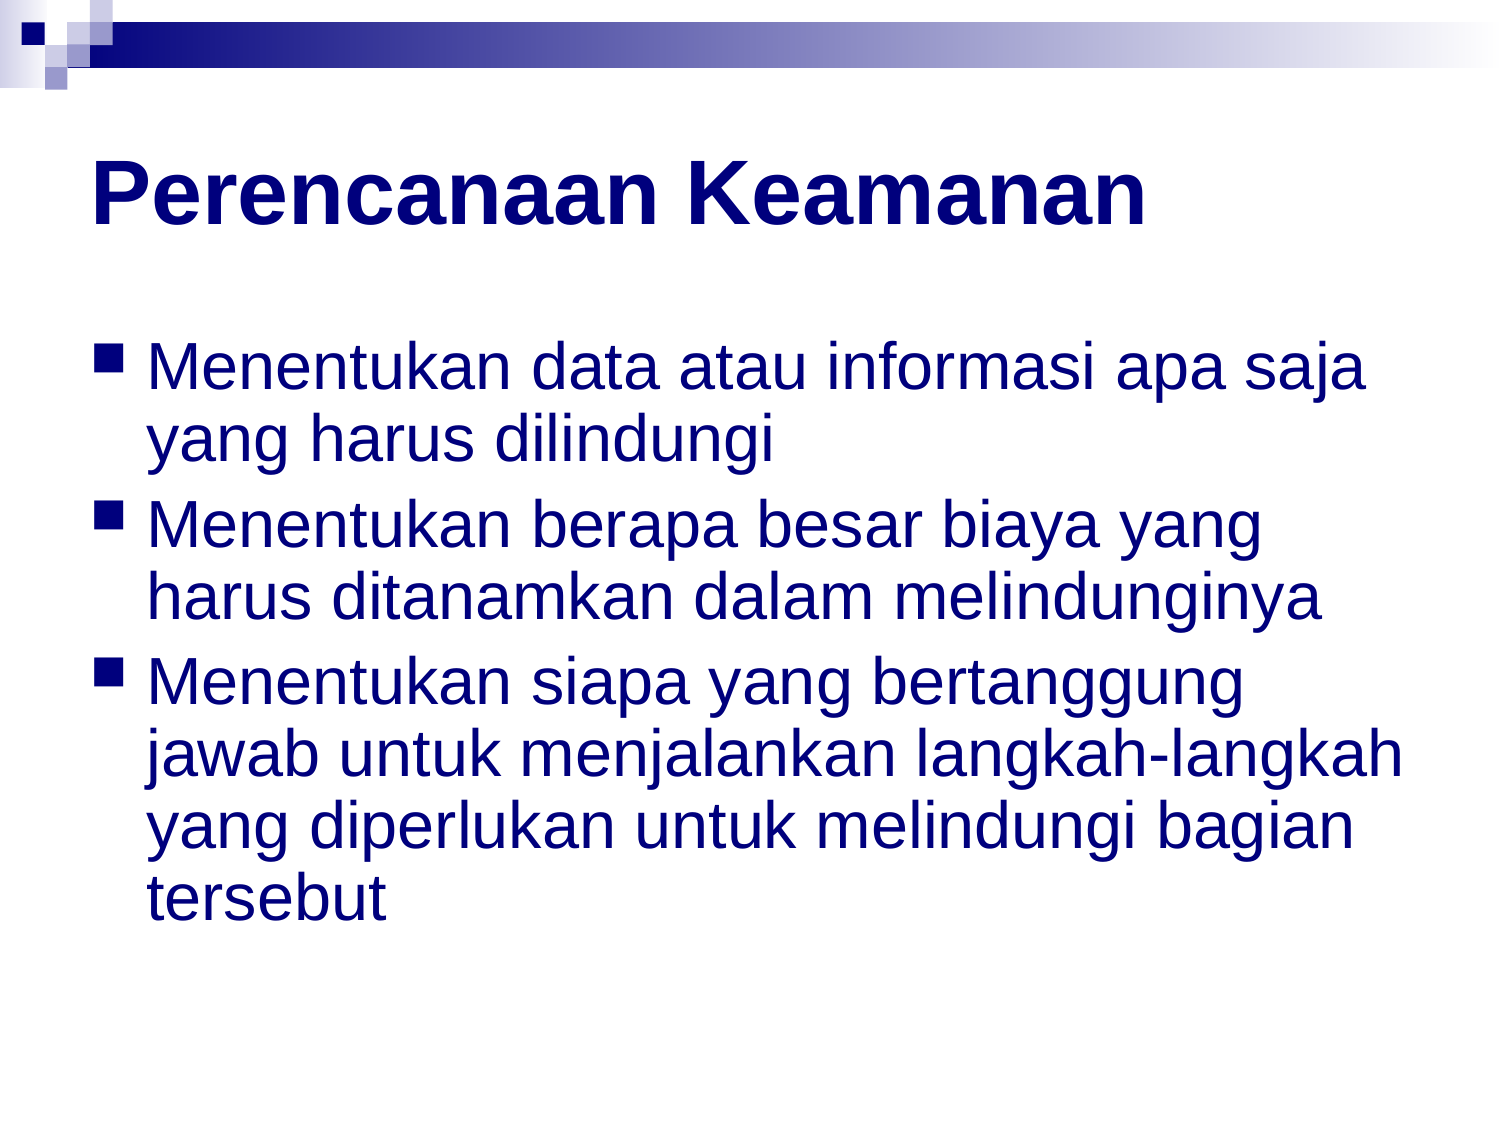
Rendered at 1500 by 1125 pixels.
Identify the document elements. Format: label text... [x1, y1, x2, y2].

title Perencanaan Keamanan [75, 75, 1425, 300]
list Menentukan data atau informasi apa saja yang harus dilindungi Menentukan berapa besar biaya yang harus ditanamkan dalam melindunginya Menentukan siapa yang bertanggung jawab untuk menjalankan langkah-langkah yang diperlukan untuk melindungi bagian tersebut [75, 324, 1425, 963]
